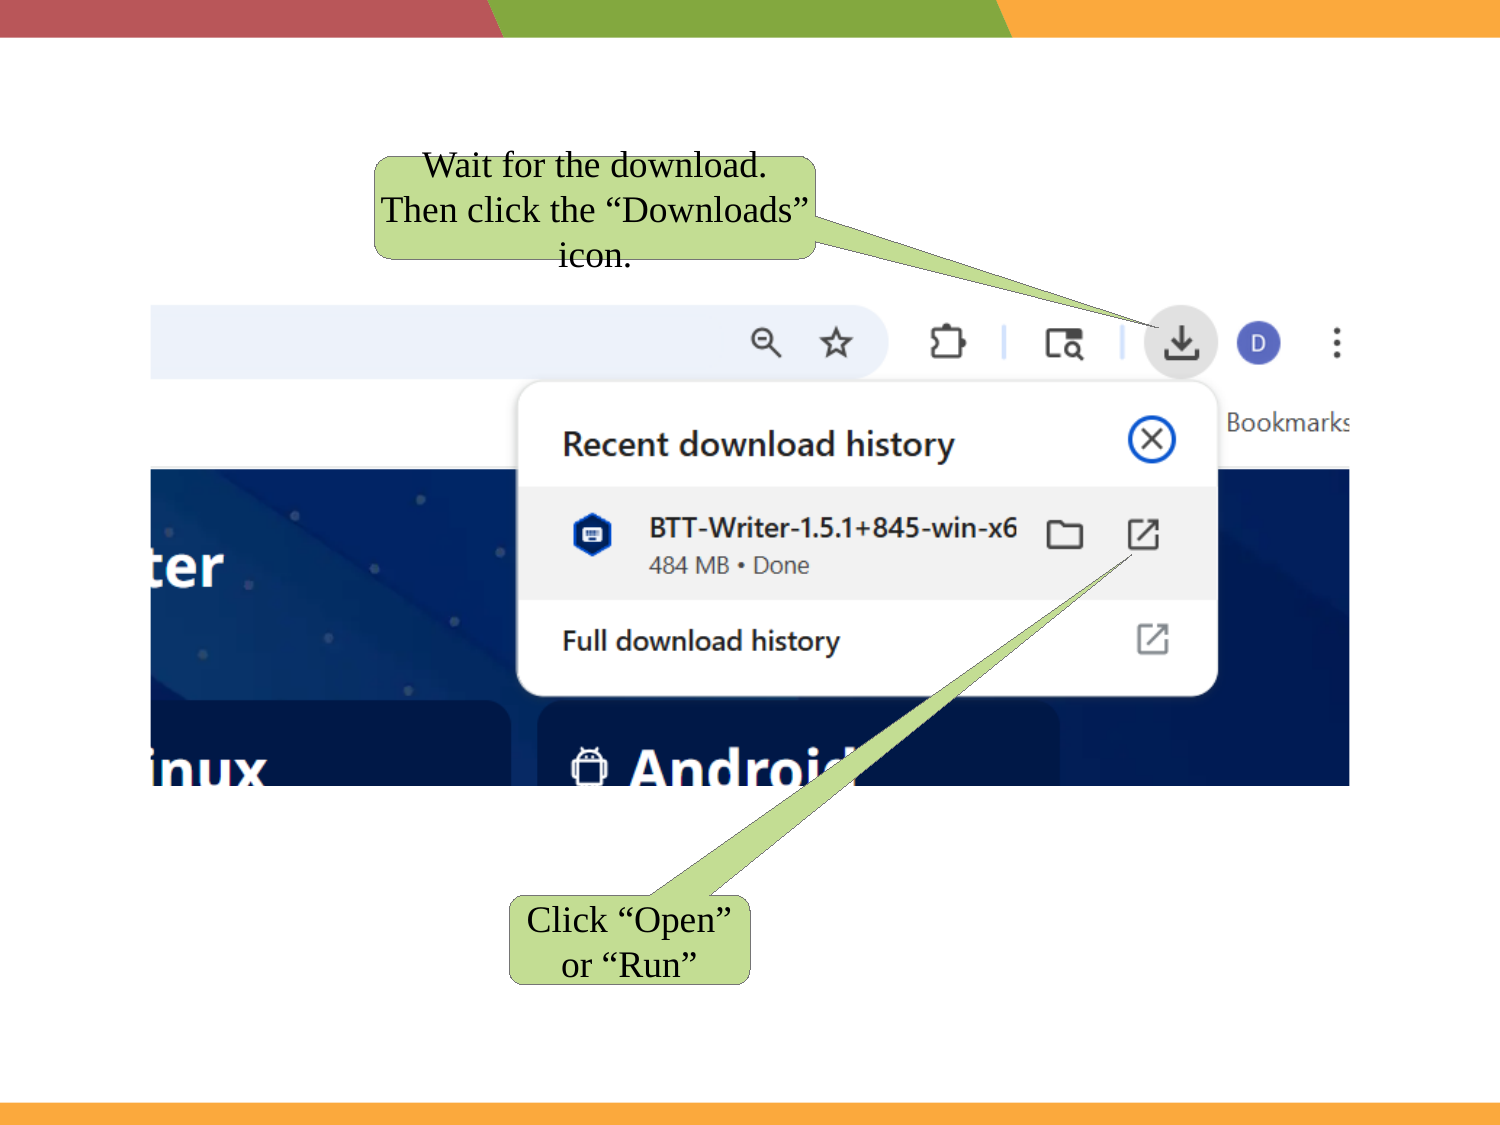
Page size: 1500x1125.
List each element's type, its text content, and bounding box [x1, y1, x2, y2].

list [150, 297, 1350, 786]
text_box Click “Open” or “Run” [509, 786, 846, 985]
text_box Wait for the download. Then click the “Downloads” icon. [374, 156, 1064, 297]
